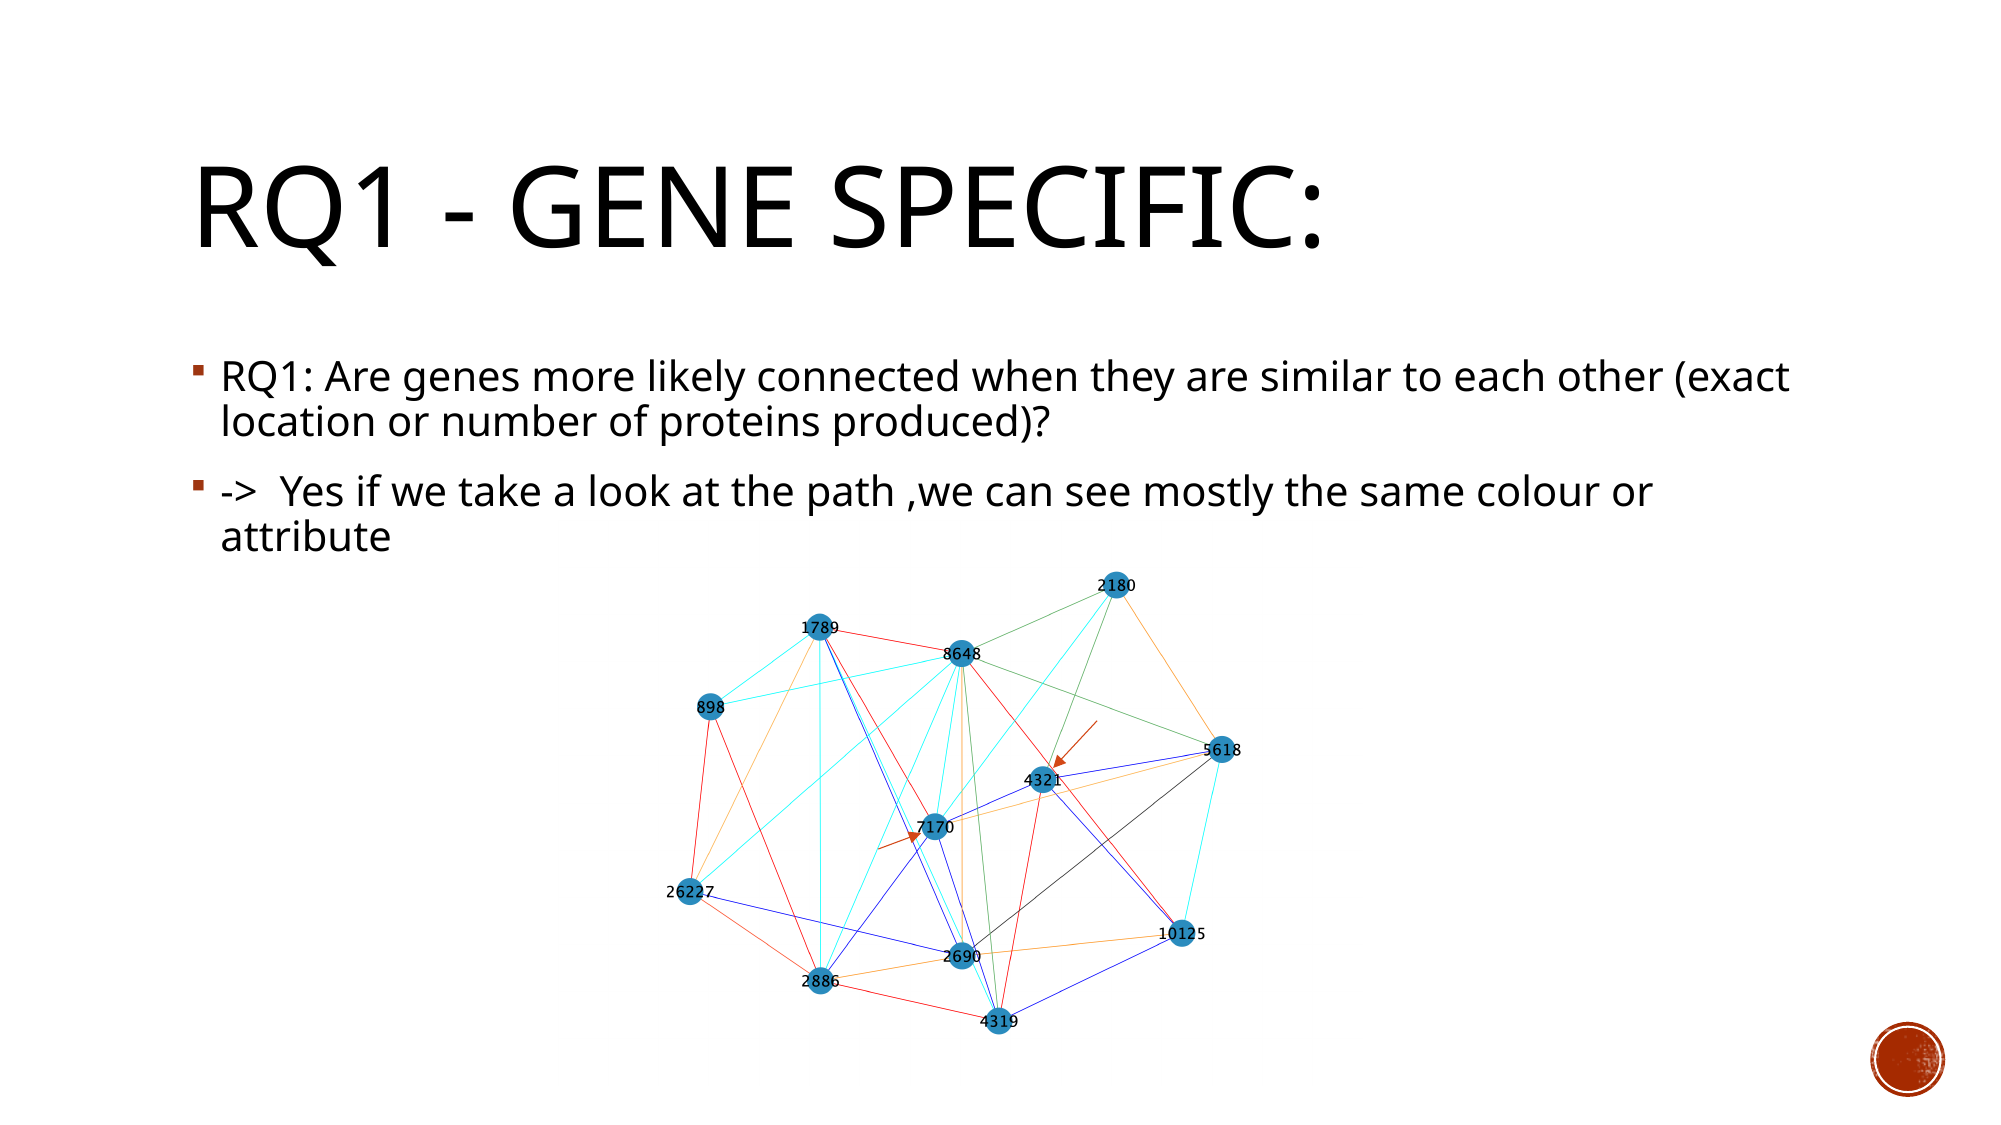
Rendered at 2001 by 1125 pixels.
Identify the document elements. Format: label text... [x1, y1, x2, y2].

title RQ1 - Gene specific: [175, 79, 1826, 344]
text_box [1056, 724, 1095, 766]
picture [558, 520, 1363, 1086]
list RQ1: Are genes more likely connected when they are similar to each other (exact location or number of proteins produced)? -> Yes if we take a look at the path ,we can see mostly the same colour or attribute [175, 348, 1826, 1013]
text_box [881, 836, 919, 846]
